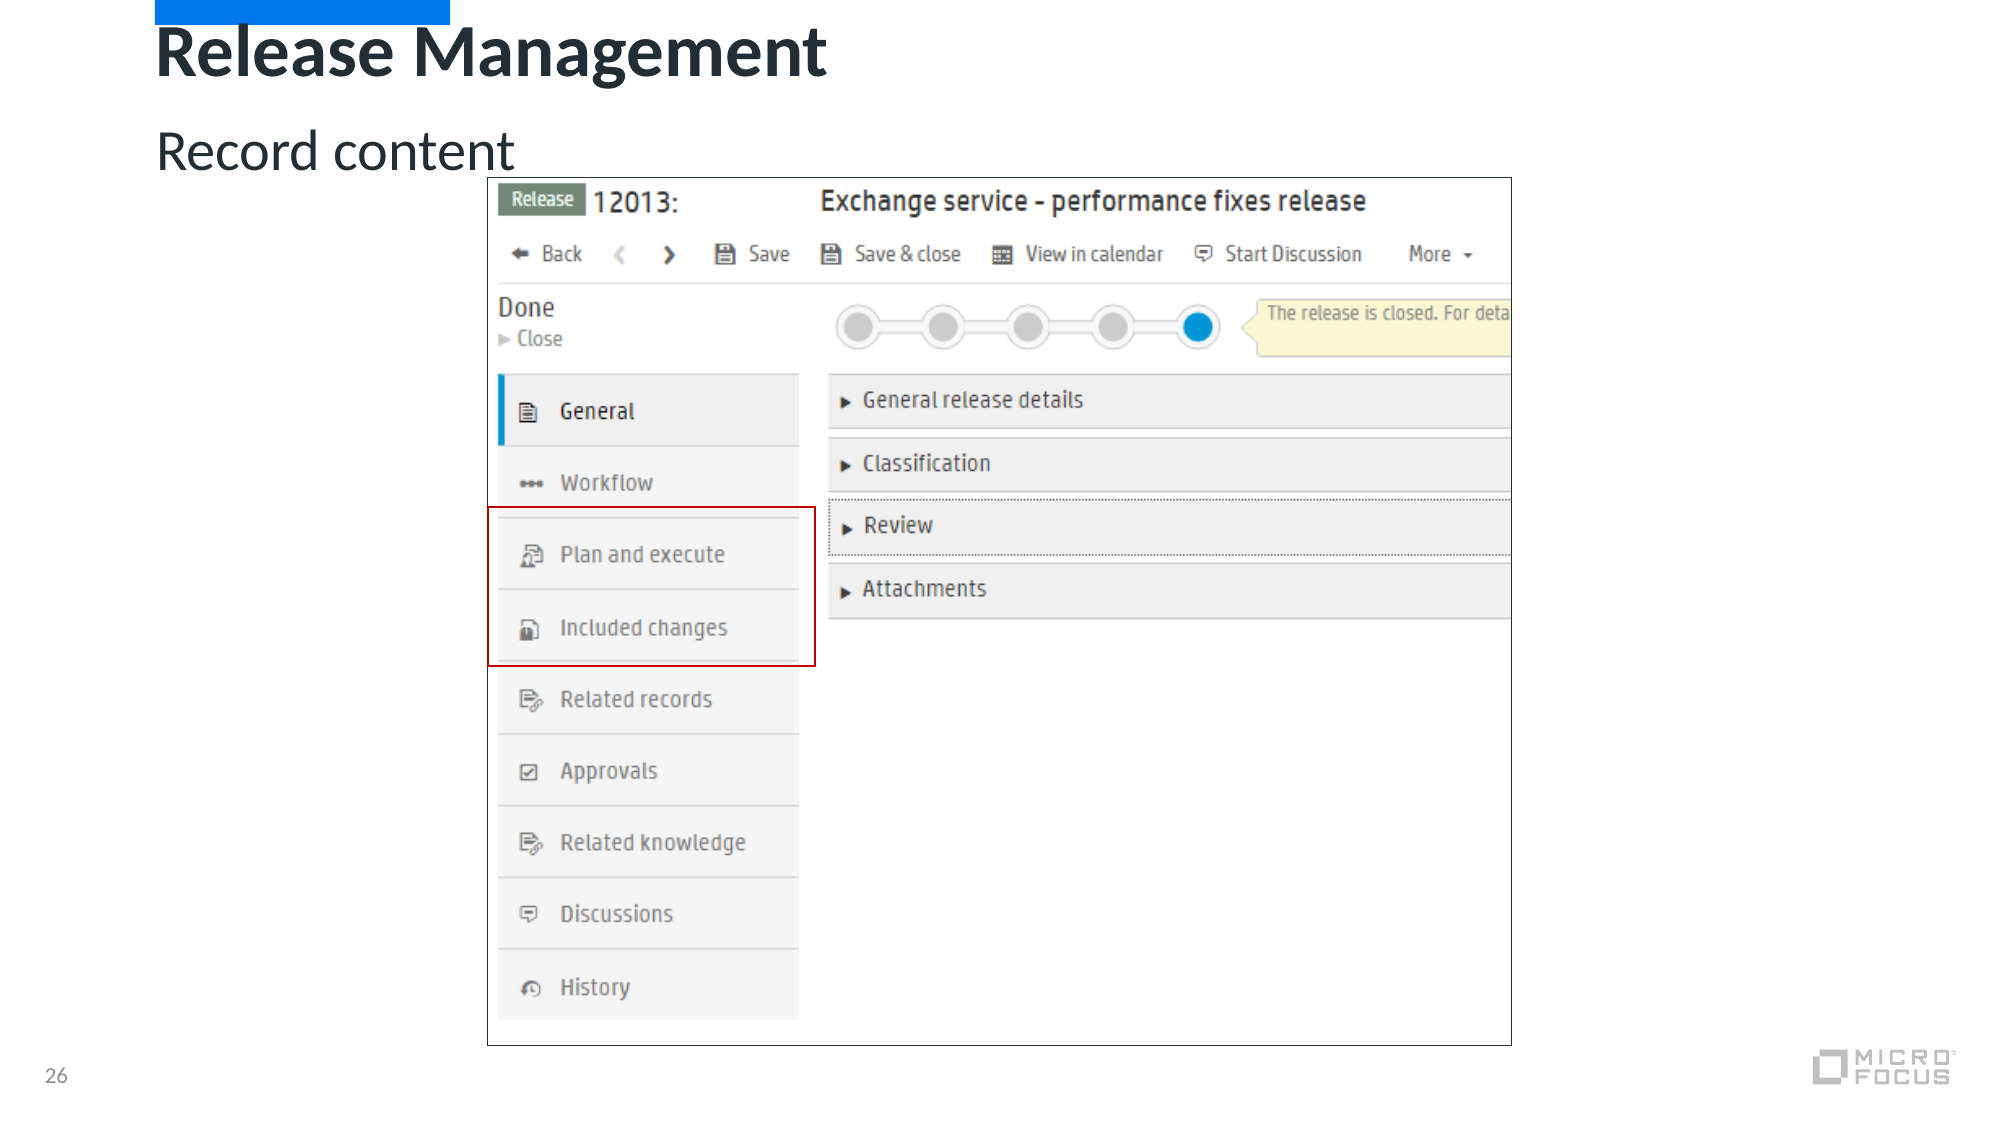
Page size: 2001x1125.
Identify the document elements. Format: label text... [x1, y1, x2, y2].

slide_number 26 [30, 1051, 90, 1097]
picture [487, 177, 1512, 1046]
title Release Management [155, 4, 1847, 113]
list Record content [156, 112, 1847, 182]
